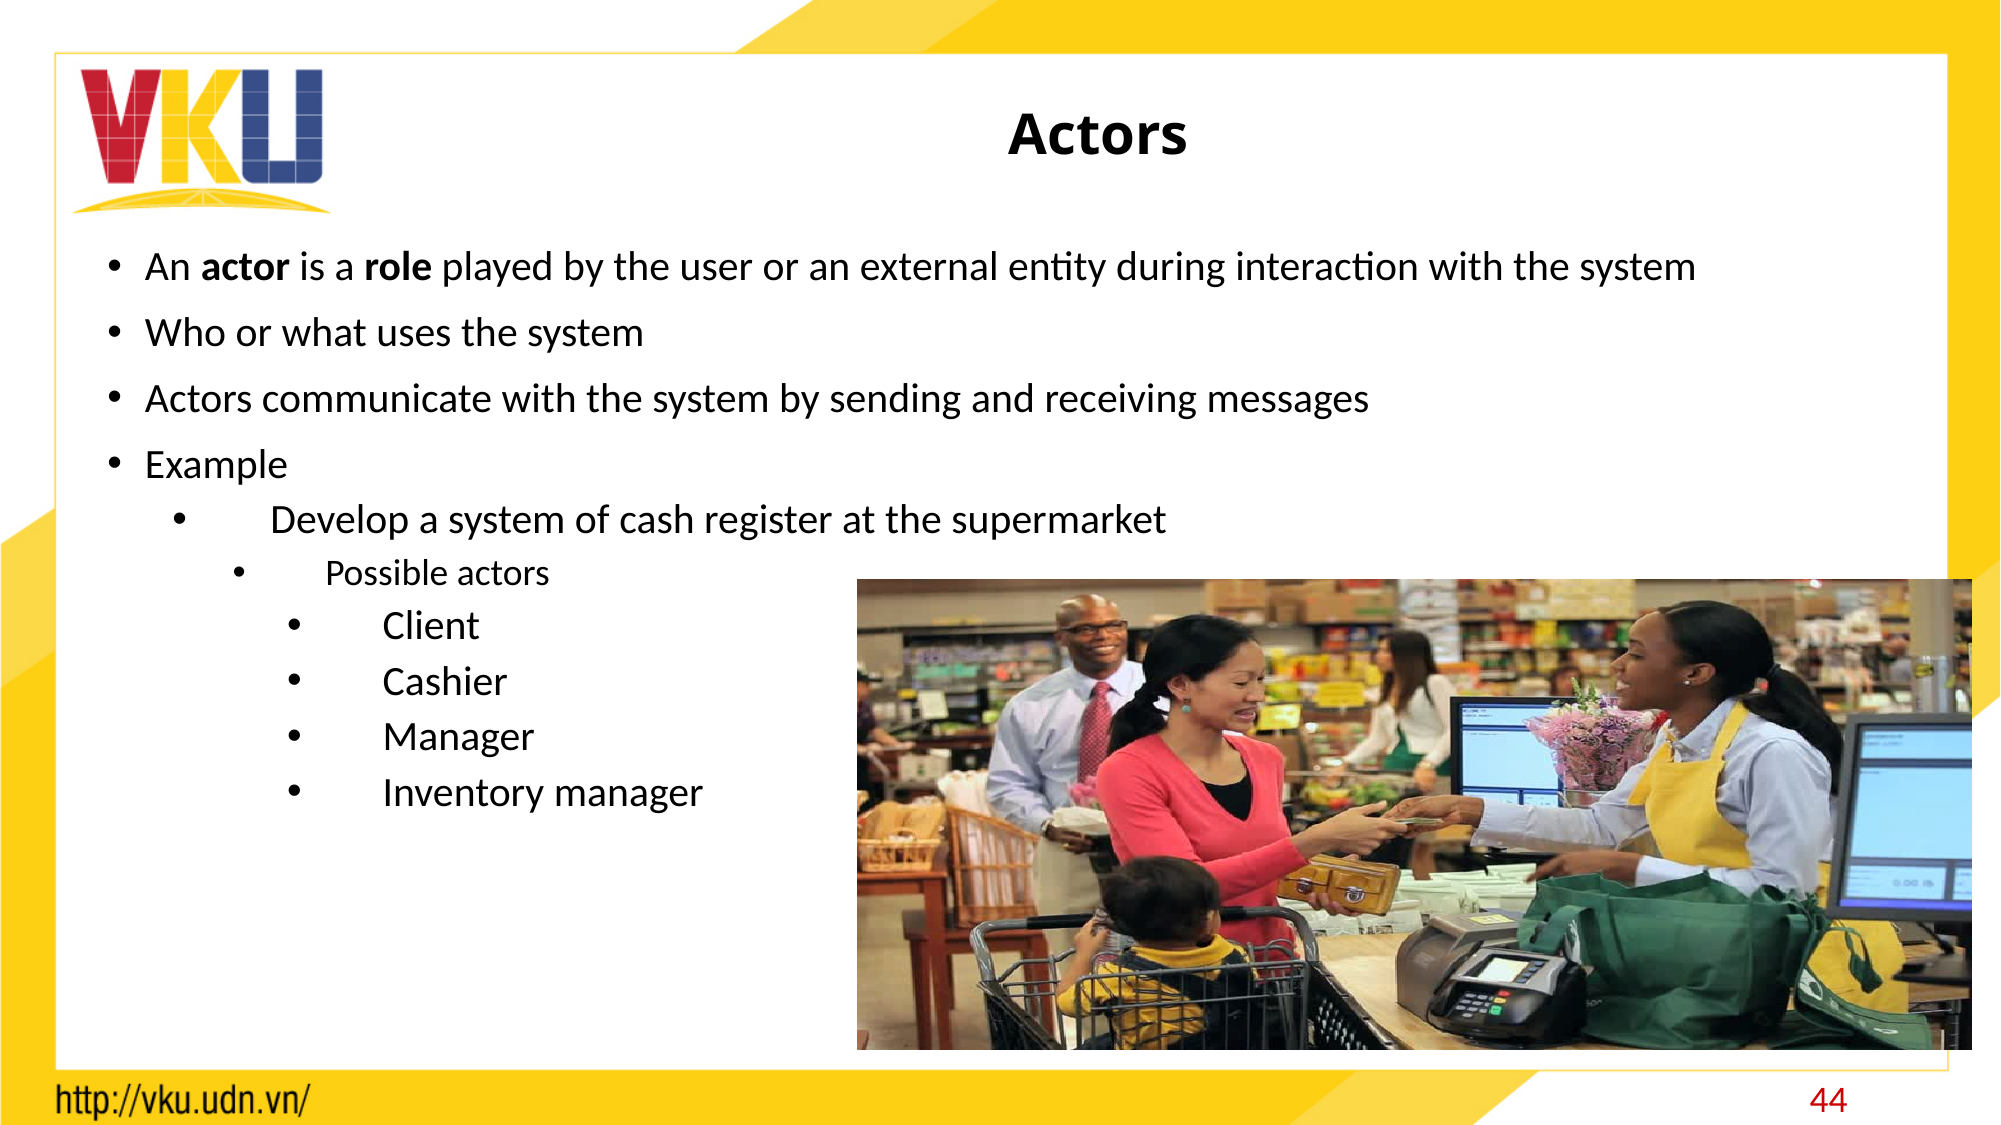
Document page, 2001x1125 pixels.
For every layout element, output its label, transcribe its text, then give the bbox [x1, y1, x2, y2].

picture [0, 0, 2001, 1125]
title Actors [335, 59, 1863, 213]
list An actor is a role played by the user or an external entity during interaction with the system Who or what uses the system Actors communicate with the system by sending and receiving messages Example Develop a system of cash register at the supermarket Possible actors Client Cashier Manager Inventory manager [92, 237, 1863, 1014]
slide_number 44 [1412, 1071, 1863, 1125]
